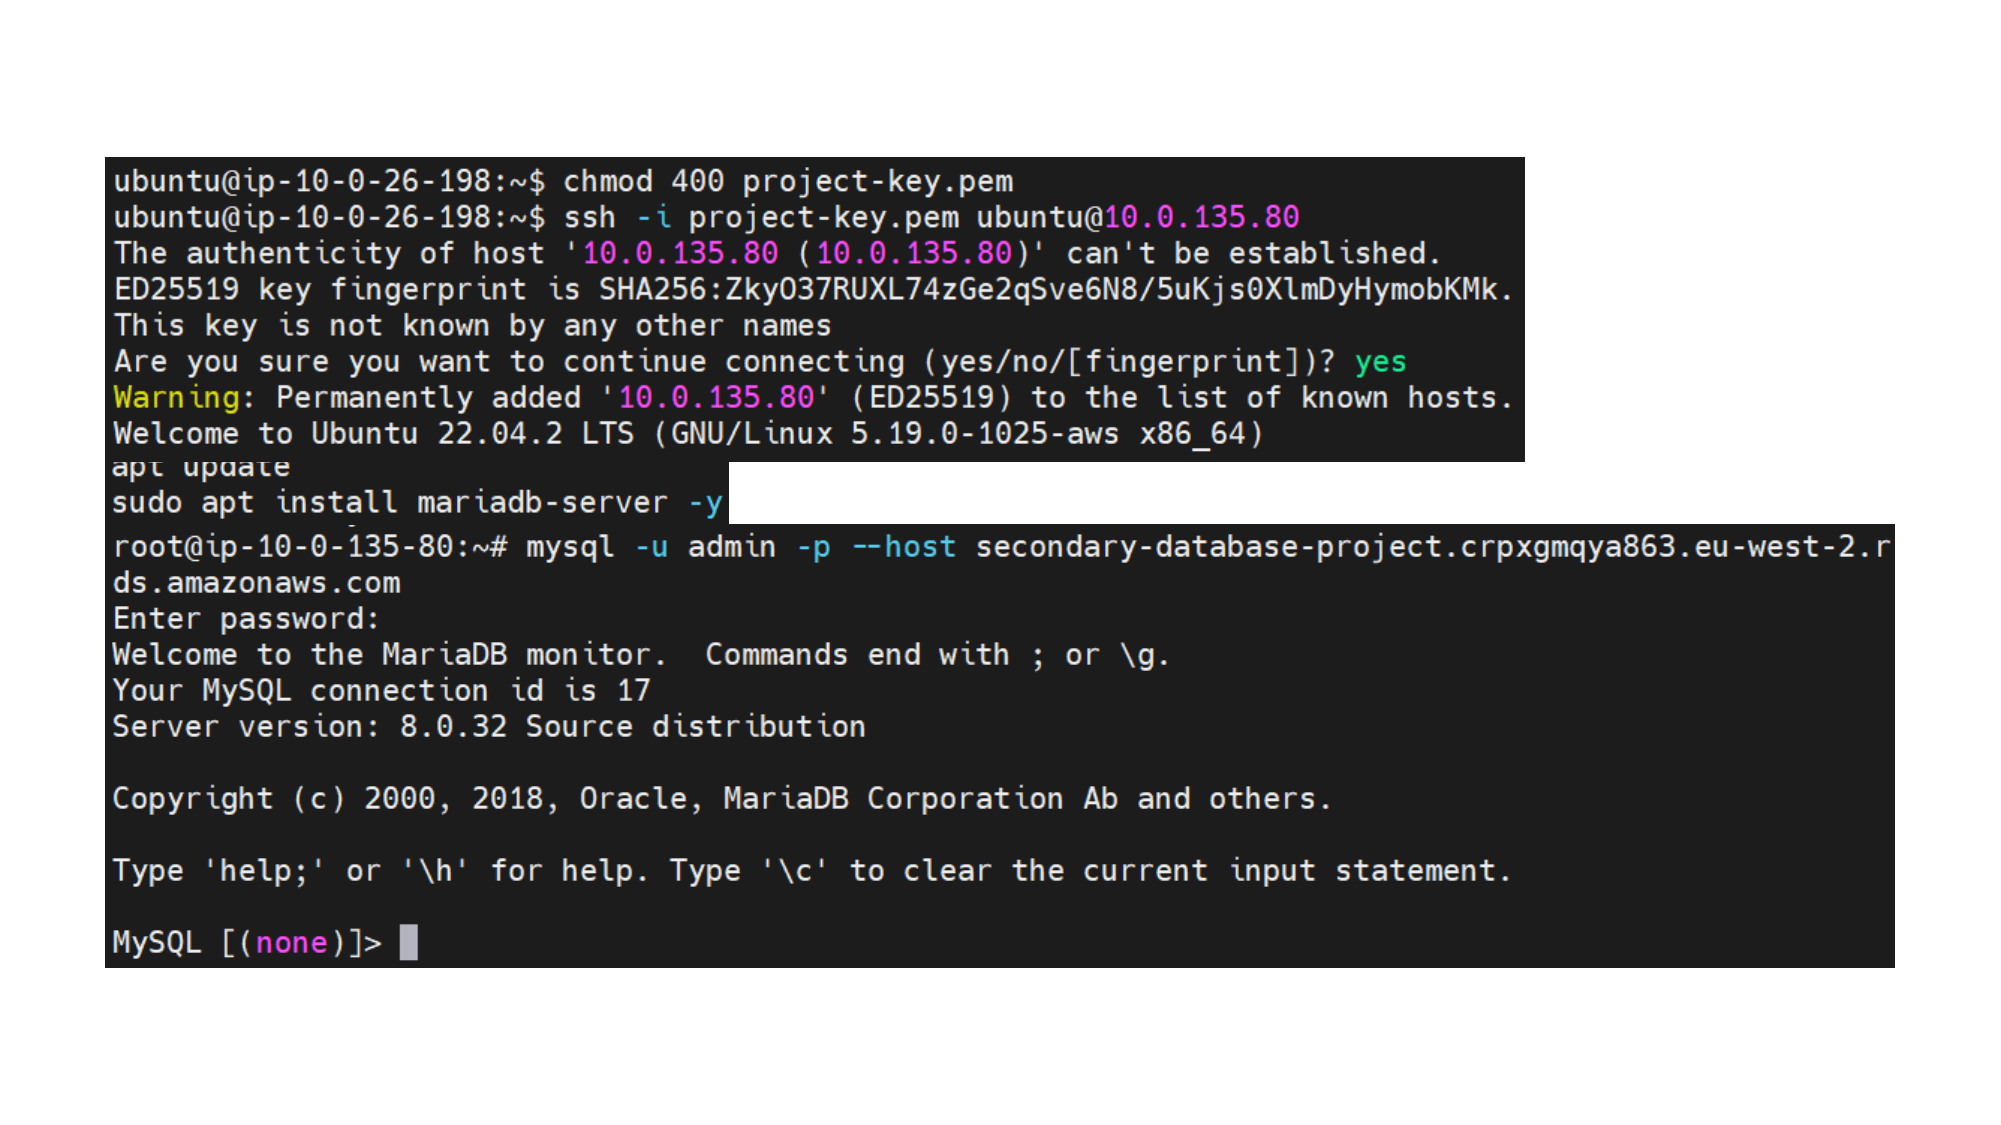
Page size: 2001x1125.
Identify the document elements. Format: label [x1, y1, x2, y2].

picture [105, 157, 1895, 968]
